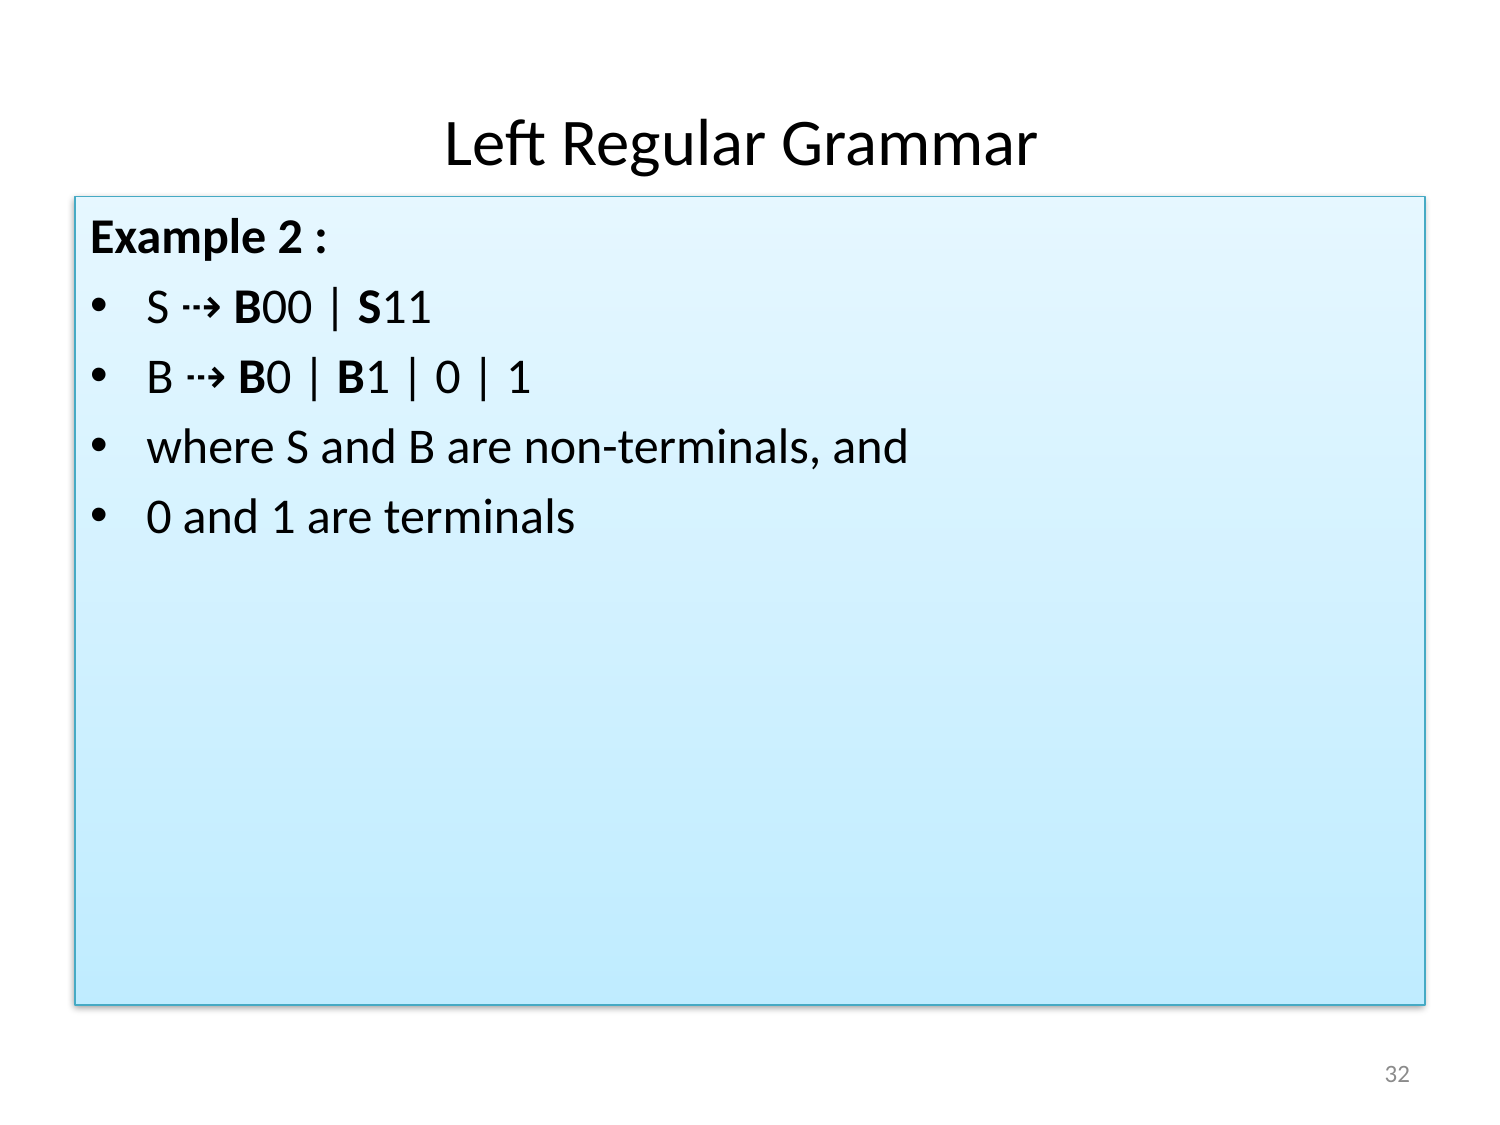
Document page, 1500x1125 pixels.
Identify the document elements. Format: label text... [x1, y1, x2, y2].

list Example 2 : S ⇢ B00 | S11 B ⇢ B0 | B1 | 0 | 1 where S and B are non-terminals, and 0 and 1 are terminals [74, 196, 1426, 1006]
slide_number 32 [1074, 1042, 1425, 1103]
title Left Regular Grammar [75, 45, 1425, 233]
